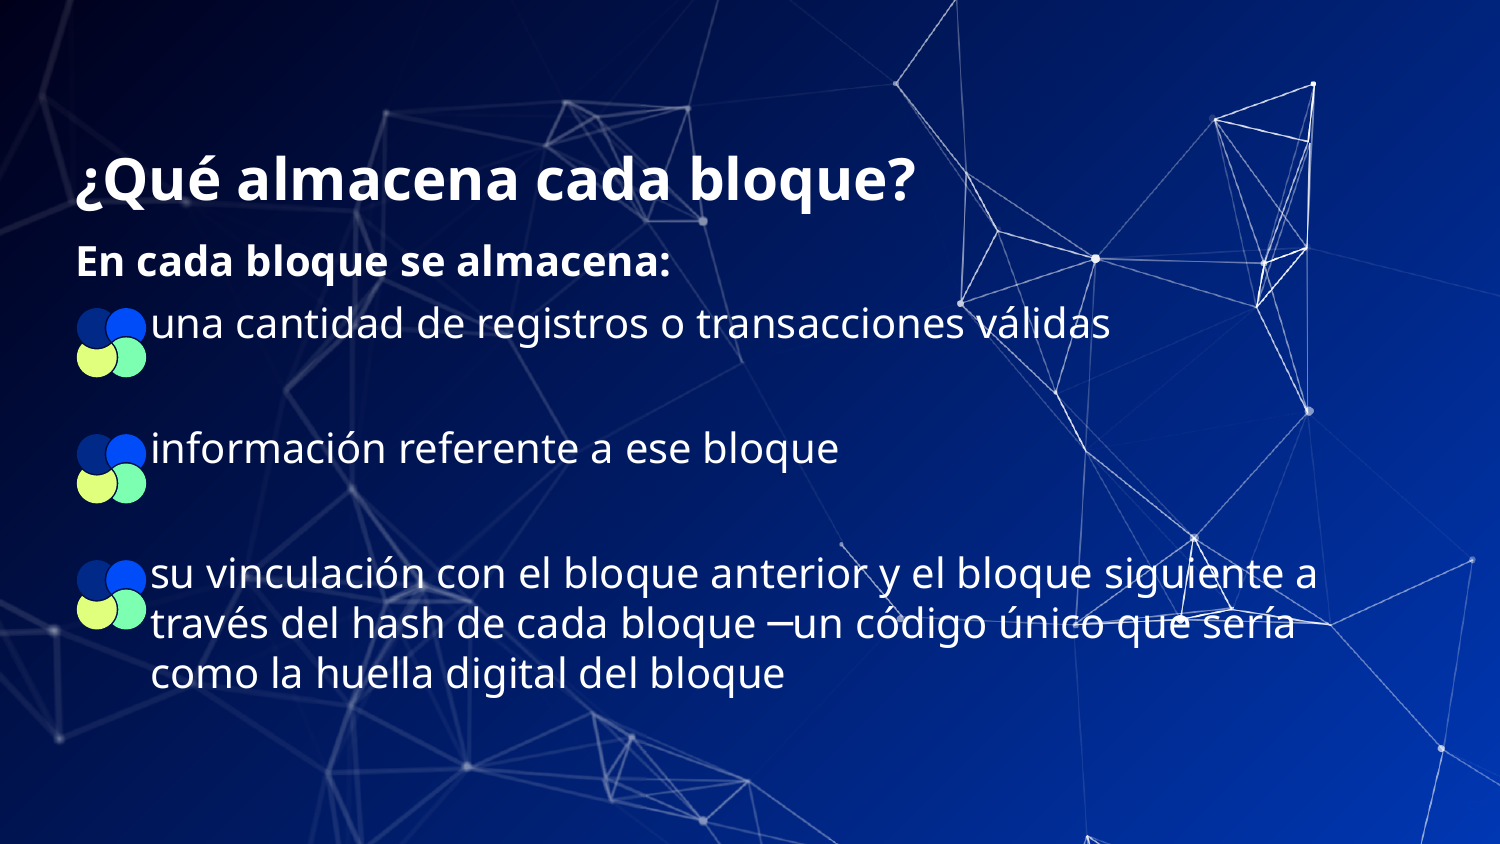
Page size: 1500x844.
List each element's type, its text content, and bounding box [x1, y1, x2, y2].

slide_number 5 [1391, 779, 1482, 844]
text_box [74, 307, 149, 378]
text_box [74, 559, 149, 630]
list En cada bloque se almacena: una cantidad de registros o transacciones válidas información referente a ese bloque su vinculación con el bloque anterior y el bloque siguiente a través del hash de cada bloque ─un código único que sería como la huella digital del bloque [75, 234, 1323, 752]
title ¿Qué almacena cada bloque? [75, 71, 1064, 212]
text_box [74, 433, 149, 504]
picture [0, 0, 1500, 844]
